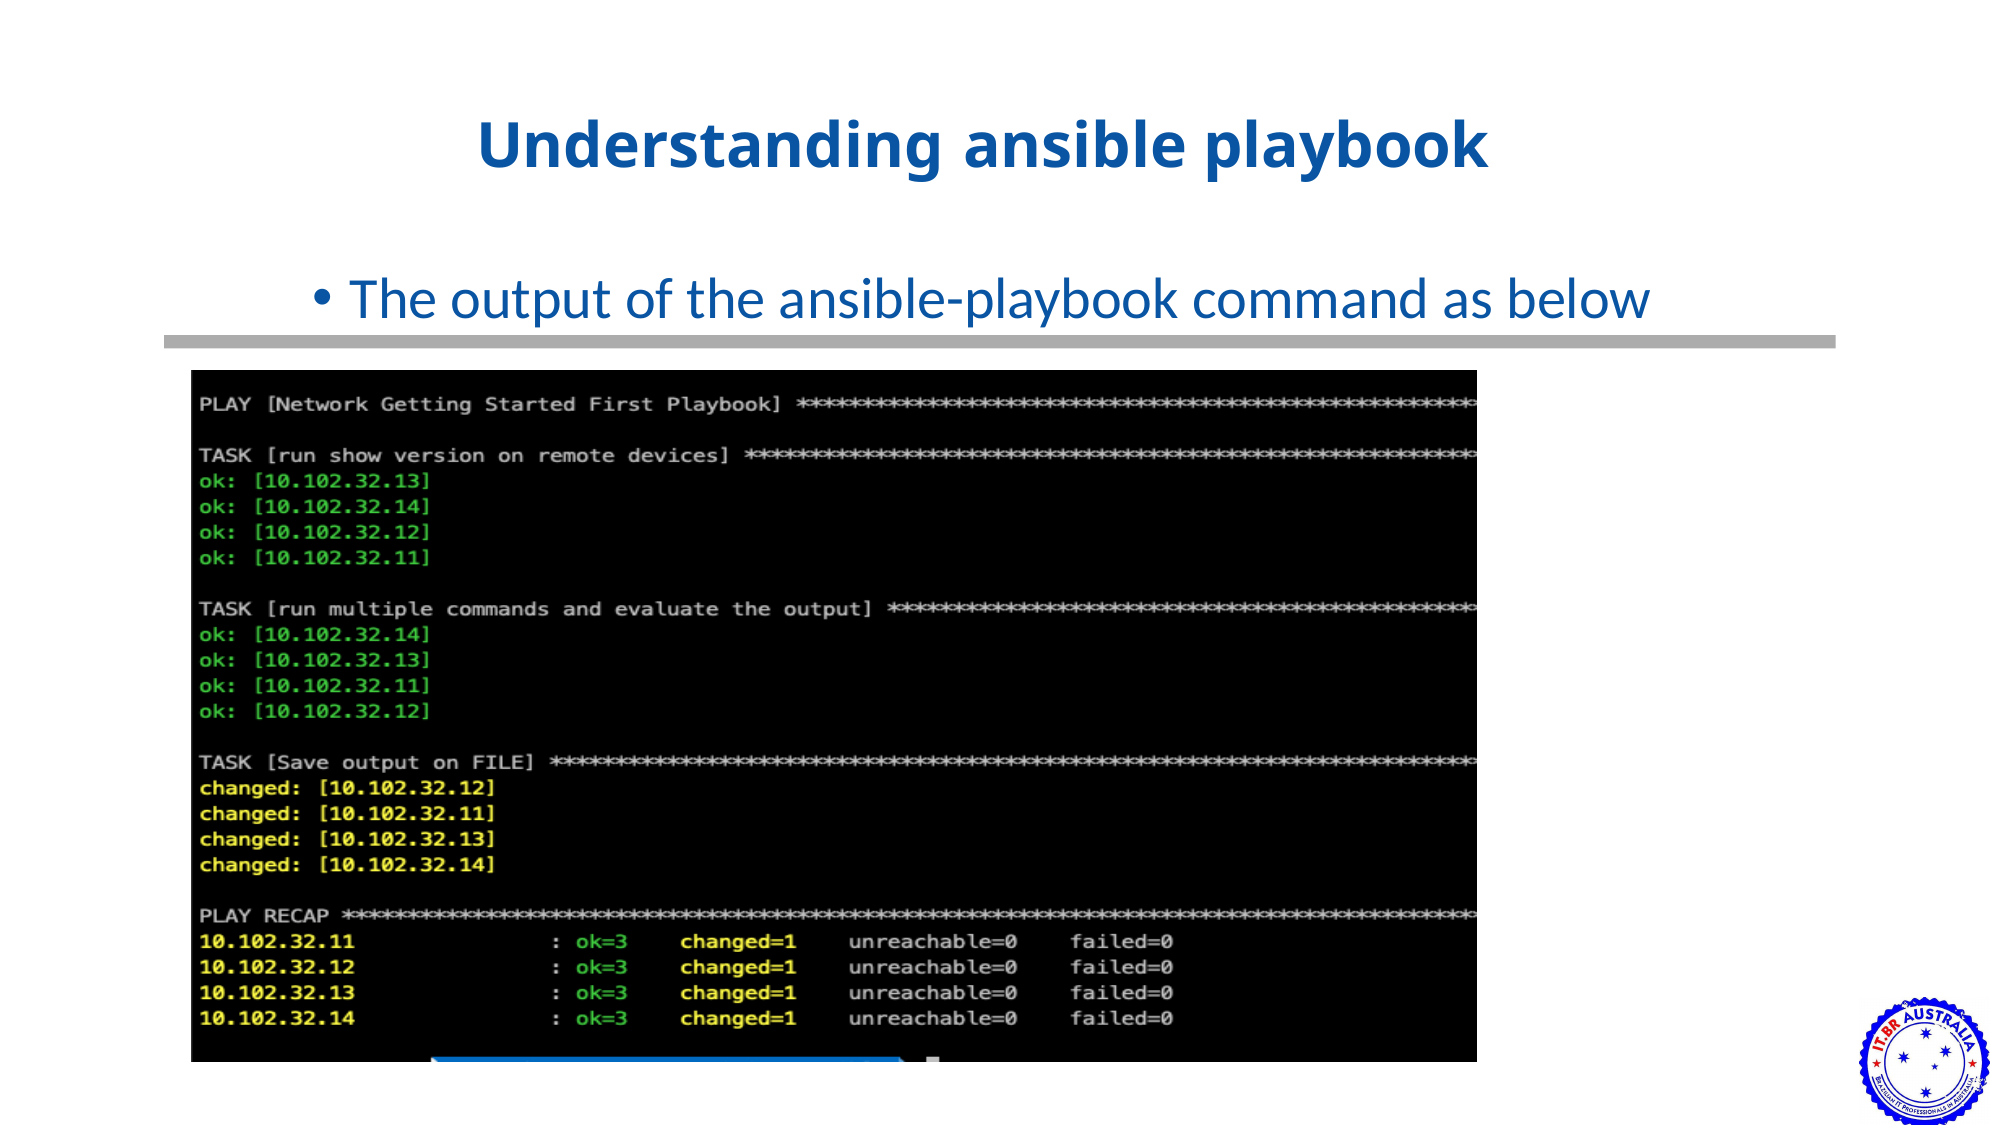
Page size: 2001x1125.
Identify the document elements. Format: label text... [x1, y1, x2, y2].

text_box [1703, 334, 1837, 349]
picture [1859, 997, 1990, 1125]
list The output of the ansible-playbook command as below [297, 260, 1703, 351]
title Understanding ansible playbook [461, 75, 1539, 213]
text_box [163, 334, 297, 349]
picture [191, 370, 1477, 1062]
